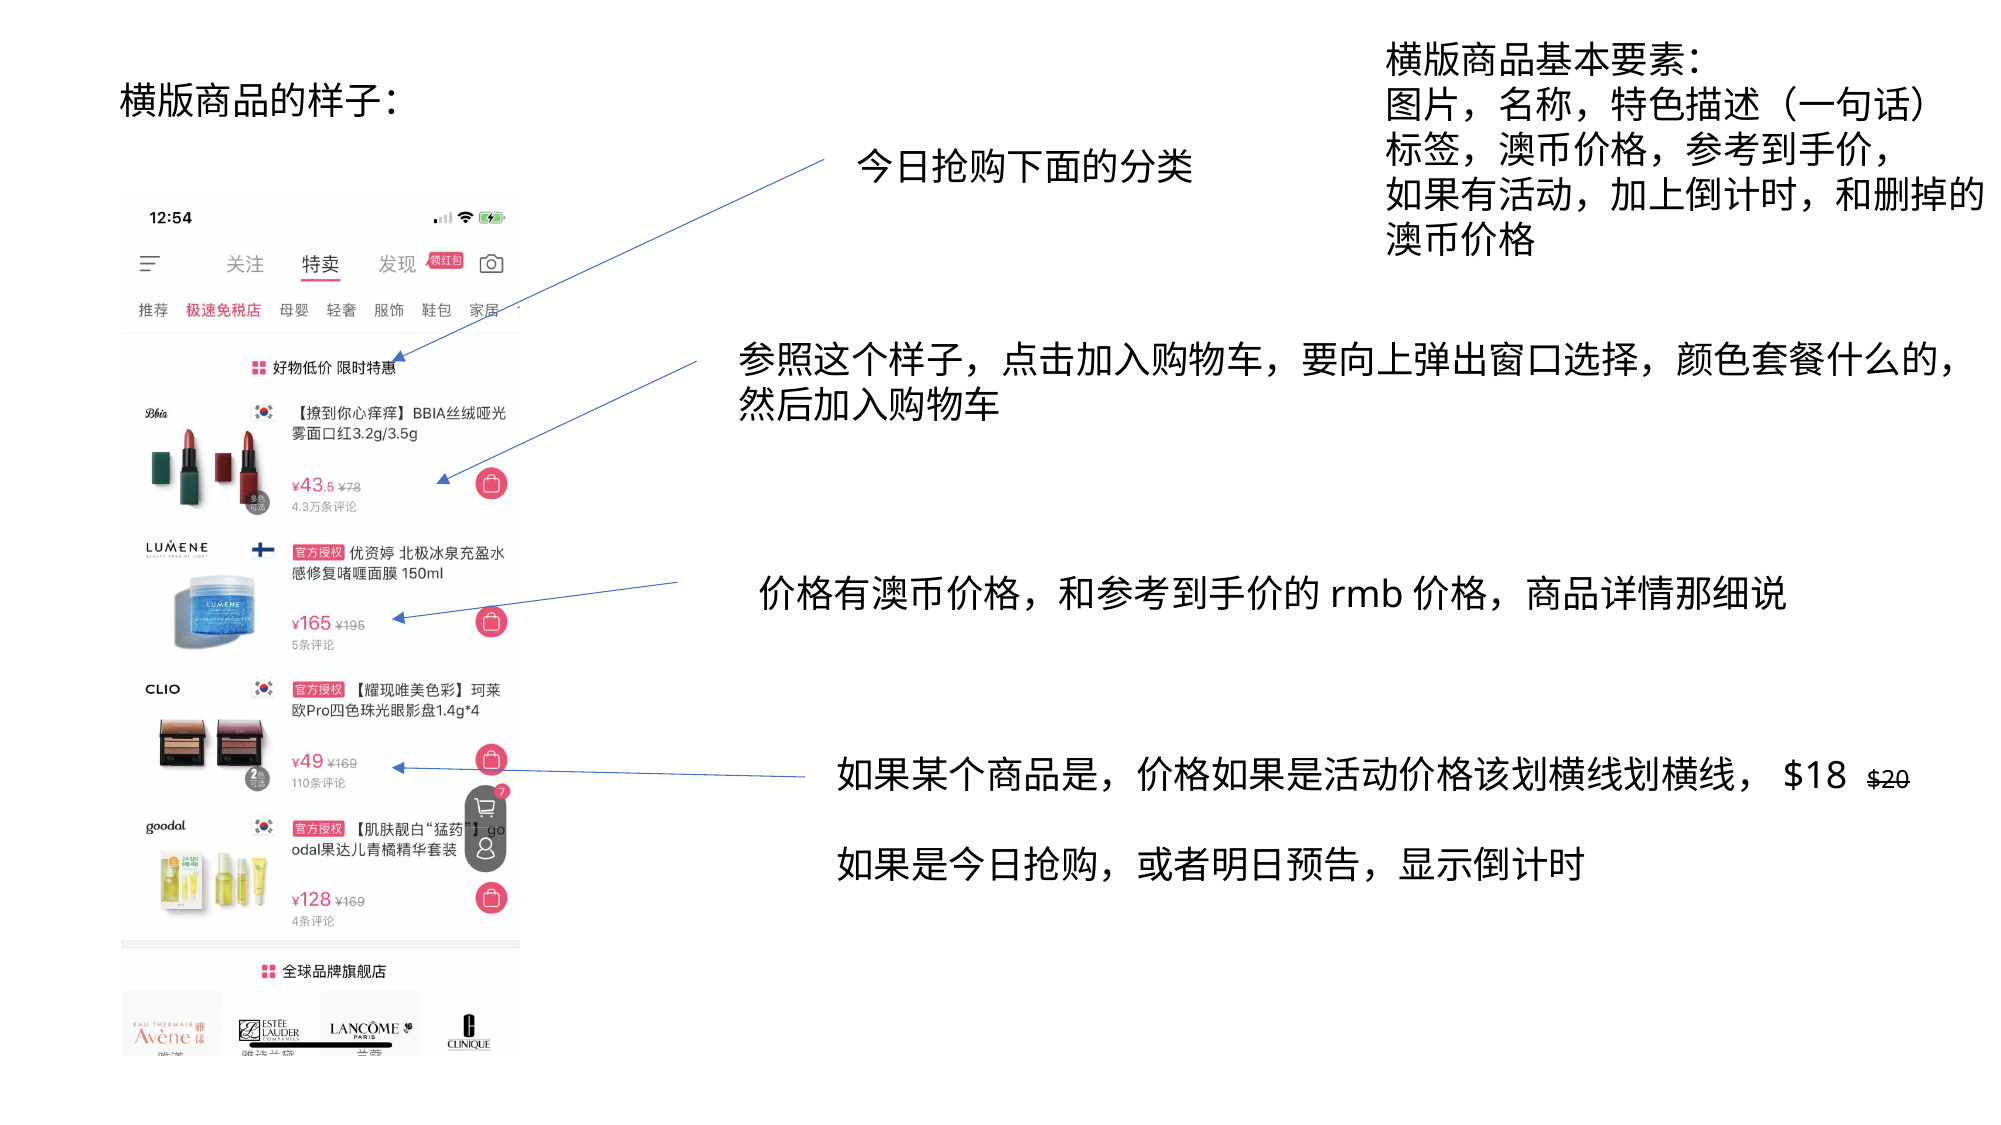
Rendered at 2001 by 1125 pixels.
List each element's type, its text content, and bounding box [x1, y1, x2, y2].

text_box 价格有澳币价格，和参考到手价的rmb价格，商品详情那细说 [744, 562, 1803, 623]
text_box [436, 362, 697, 484]
text_box 如果某个商品是，价格如果是活动价格该划横线划横线，$18 $20 如果是今日抢购，或者明日预告，显示倒计时 [821, 743, 1925, 894]
text_box 参照这个样子，点击加入购物车，要向上弹出窗口选择，颜色套餐什么的， 然后加入购物车 [724, 328, 1992, 434]
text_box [391, 582, 678, 620]
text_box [391, 767, 805, 777]
text_box 横版商品基本要素： 图片，名称，特色描述（一句话） 标签，澳币价格，参考到手价， 如果有活动，加上倒计时，和删掉的 澳币价格 [1370, 28, 2000, 269]
text_box 横版商品的样子： [104, 69, 435, 174]
text_box 今日抢购下面的分类 [842, 135, 1210, 196]
picture [121, 193, 520, 1056]
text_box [391, 159, 825, 362]
